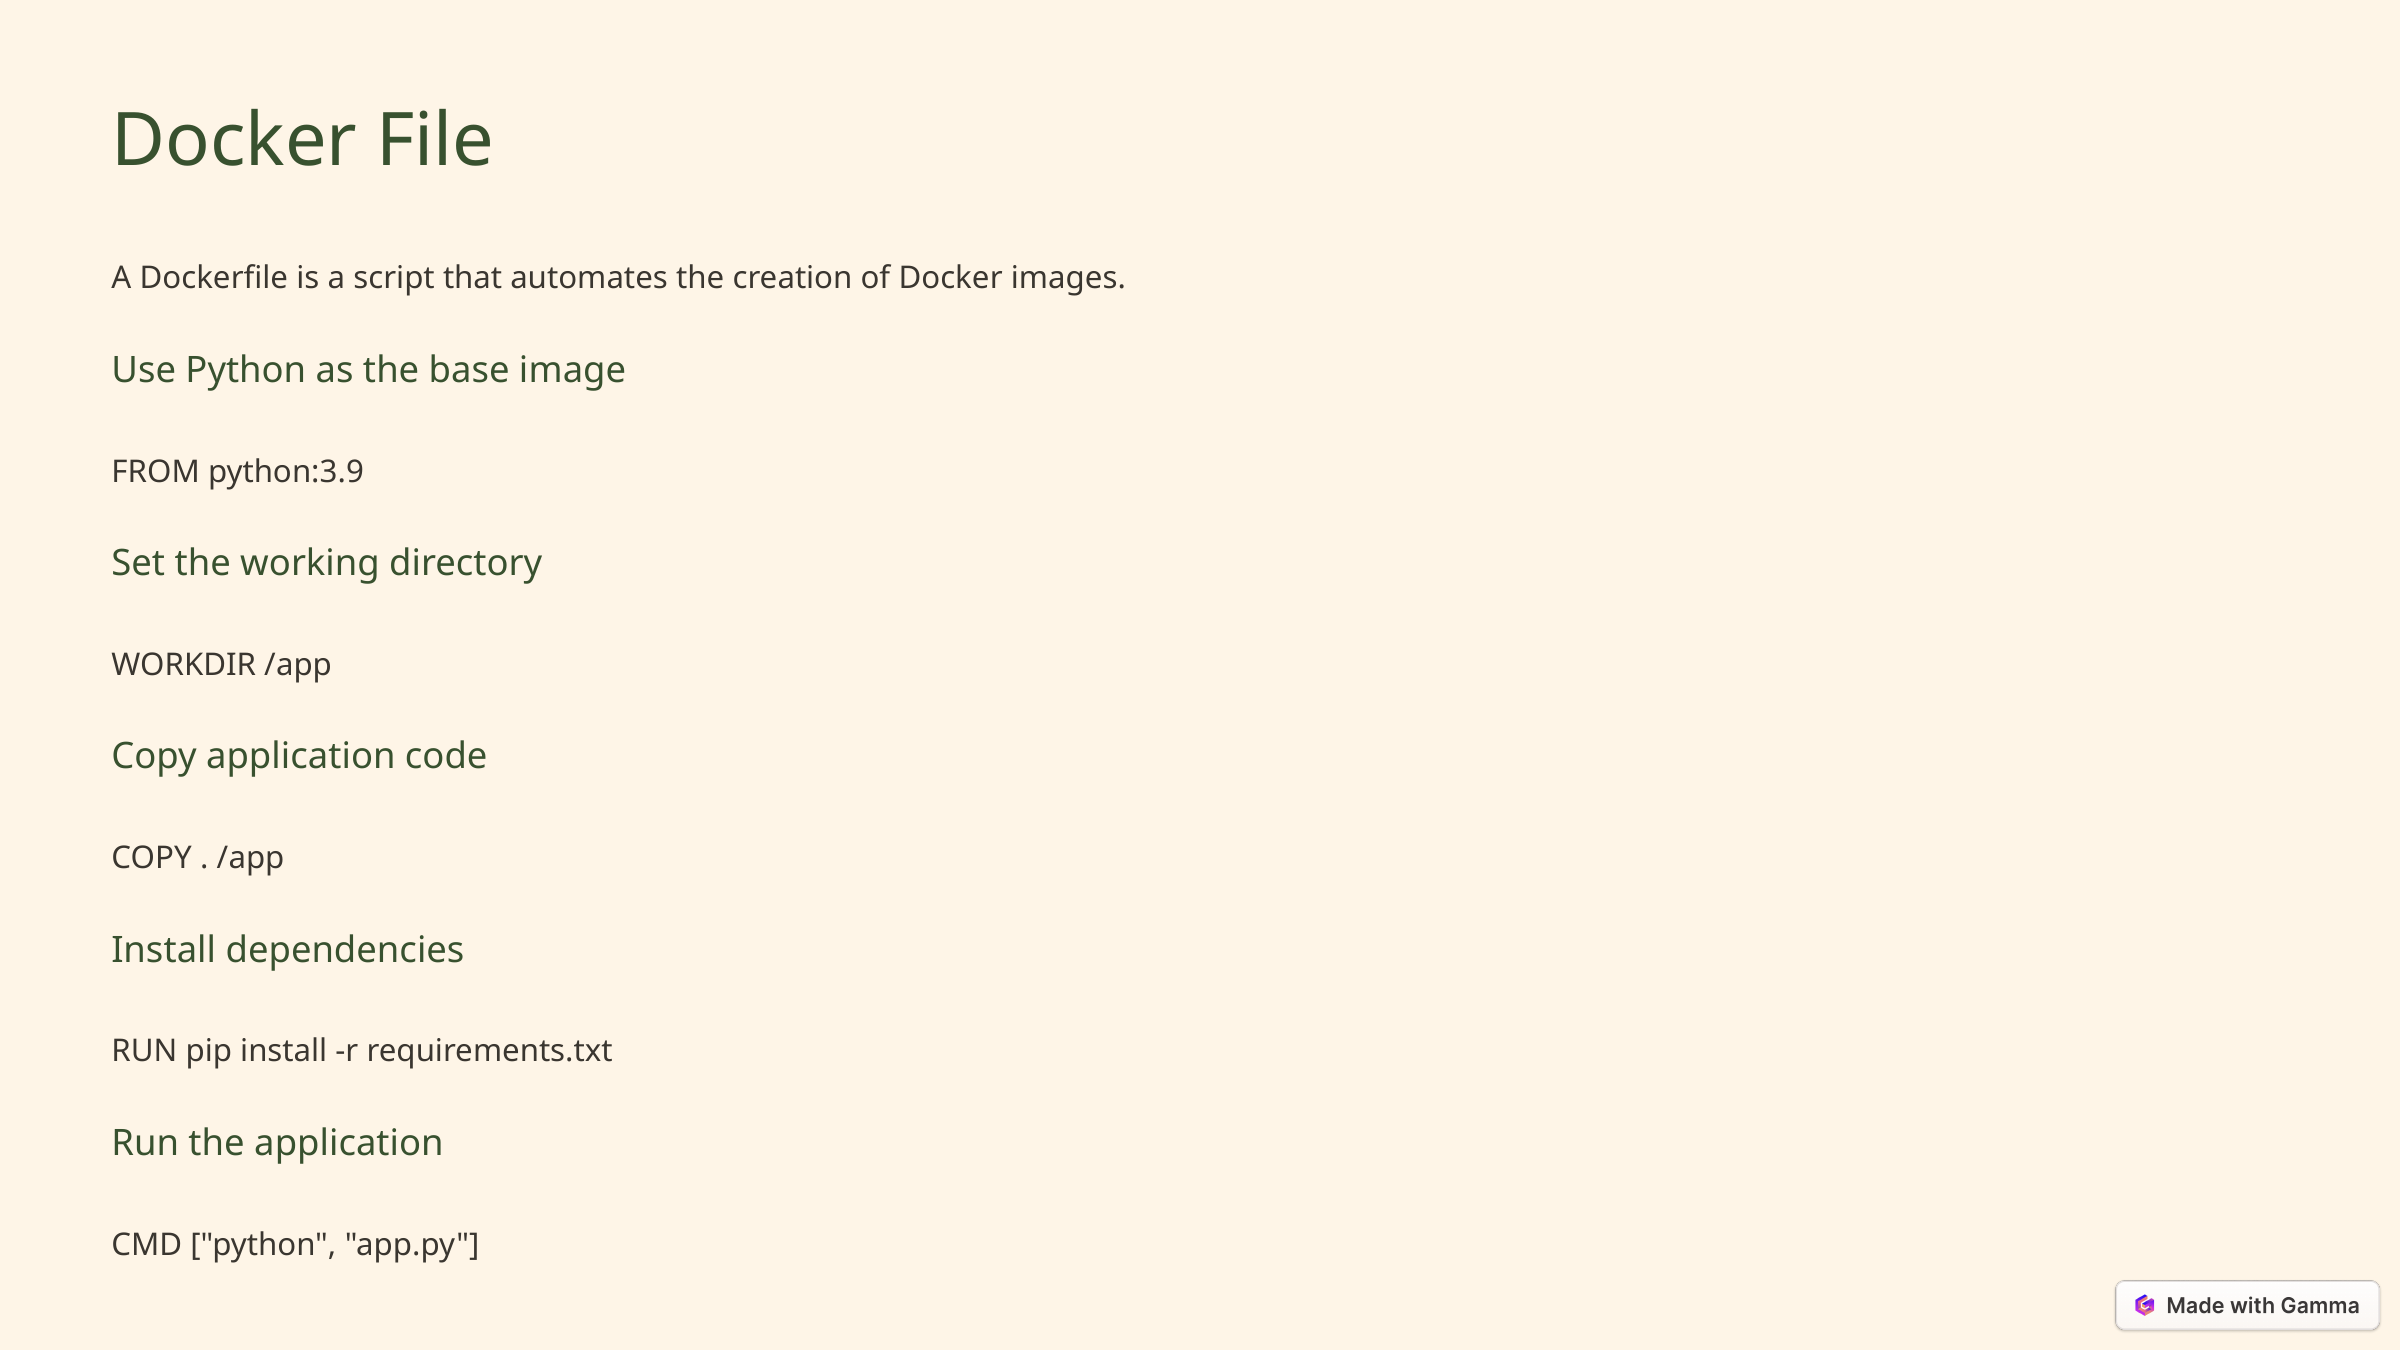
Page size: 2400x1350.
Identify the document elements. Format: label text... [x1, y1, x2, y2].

text_box Use Python as the base image [111, 343, 628, 391]
text_box Set the working directory [111, 536, 558, 584]
text_box WORKDIR /app [111, 631, 2289, 683]
text_box CMD ["python", "app.py"] [111, 1211, 2289, 1263]
text_box Docker File [111, 87, 861, 182]
text_box A Dockerfile is a script that automates the creation of Docker images. [111, 245, 2289, 296]
text_box RUN pip install -r requirements.txt [111, 1018, 2289, 1070]
picture [2106, 1271, 2389, 1339]
text_box Install dependencies [111, 923, 486, 971]
text_box FROM python:3.9 [111, 438, 2289, 490]
text_box Copy application code [111, 730, 499, 778]
text_box COPY . /app [111, 824, 2289, 876]
text_box Run the application [111, 1116, 486, 1164]
